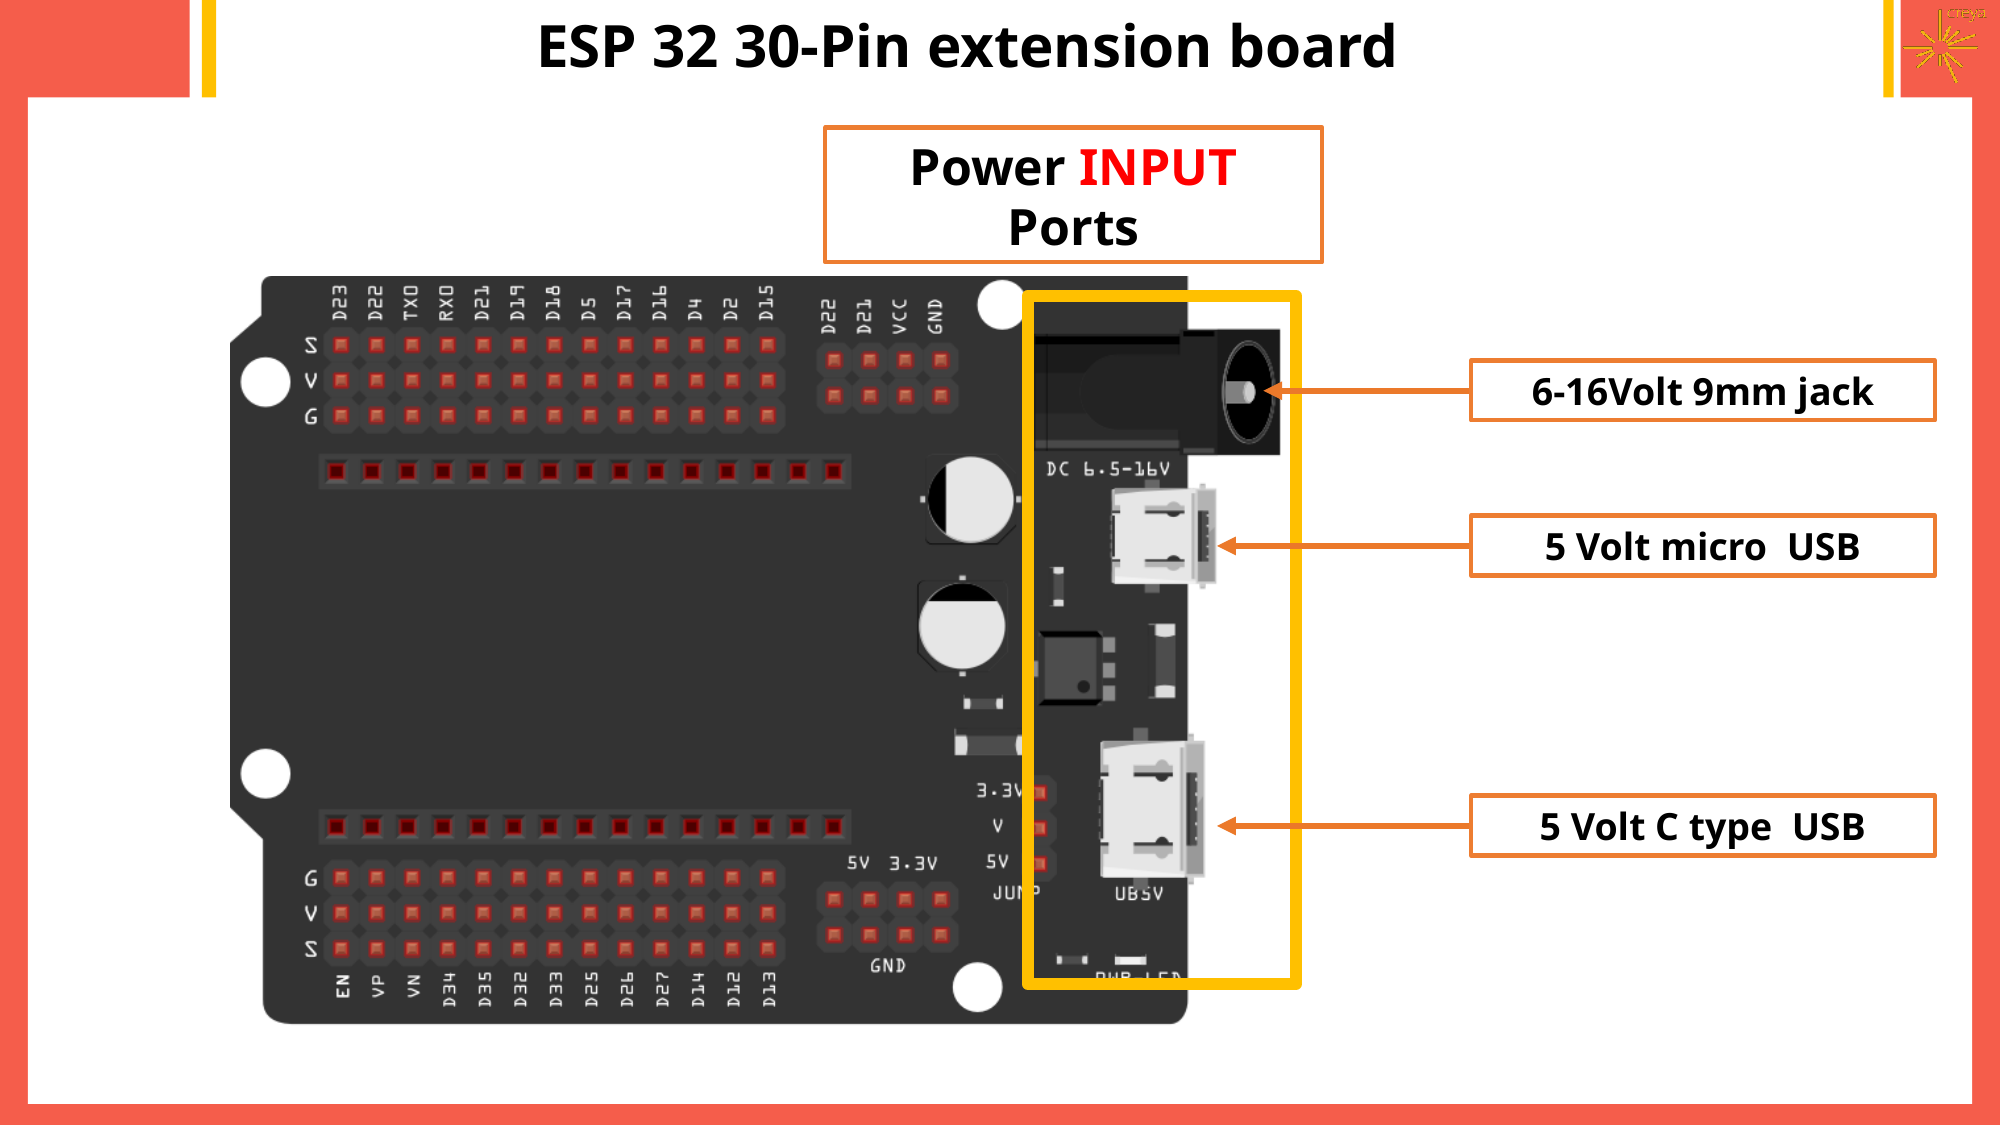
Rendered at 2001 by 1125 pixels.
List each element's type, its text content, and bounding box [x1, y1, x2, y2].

text_box [1286, 865, 1296, 984]
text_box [1216, 795, 1936, 857]
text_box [1263, 360, 1936, 422]
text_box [1216, 515, 1936, 577]
text_box Power INPUT Ports [825, 127, 1323, 263]
title ESP 32 30-Pin extension board [421, 6, 1514, 92]
text_box [1286, 585, 1296, 793]
picture [1898, 5, 1989, 85]
picture [229, 275, 1281, 1036]
text_box [1286, 429, 1296, 513]
text_box [1286, 296, 1296, 358]
